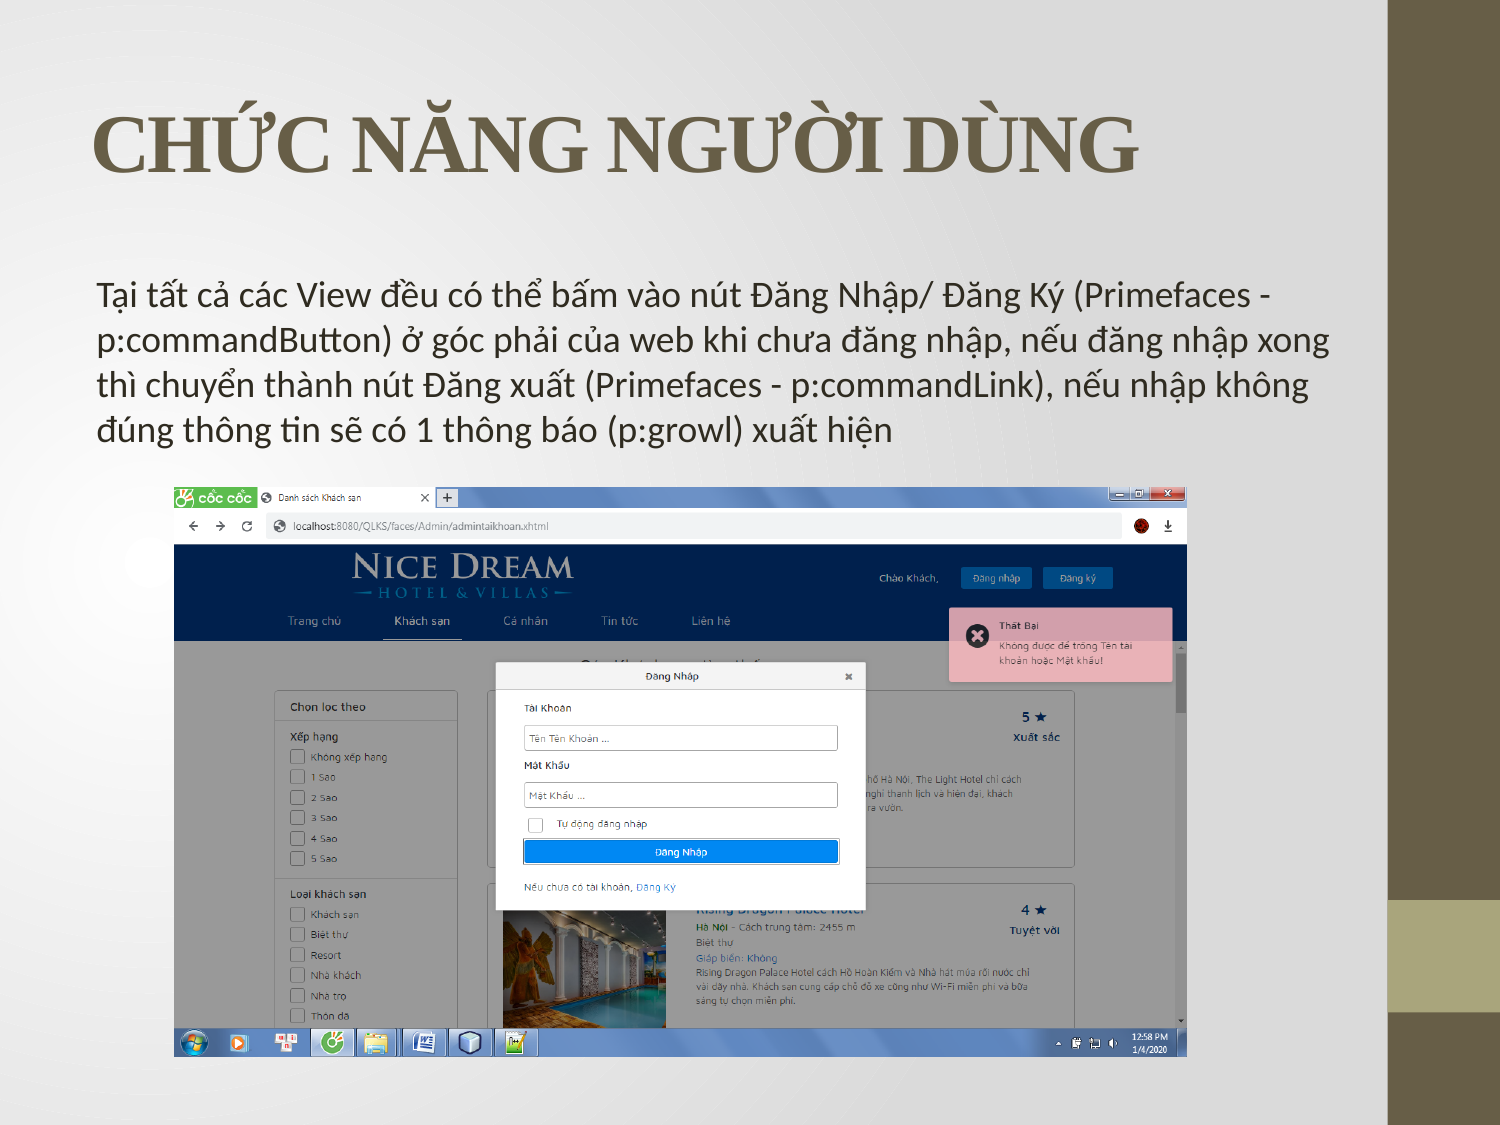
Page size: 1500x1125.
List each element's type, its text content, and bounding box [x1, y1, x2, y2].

list Tại tất cả các View đều có thể bấm vào nút Đăng Nhập/ Đăng Ký (Primefaces - p:commandButton) ở góc phải của web khi chưa đăng nhập, nếu đăng nhập xong thì chuyển thành nút Đăng xuất (Primefaces - p:commandLink), nếu nhập không đúng thông tin sẽ có 1 thông báo (p:growl) xuất hiện [62, 262, 1375, 1013]
picture [174, 486, 1188, 1057]
title CHỨC NĂNG NGƯỜI DÙNG [75, 45, 1325, 233]
